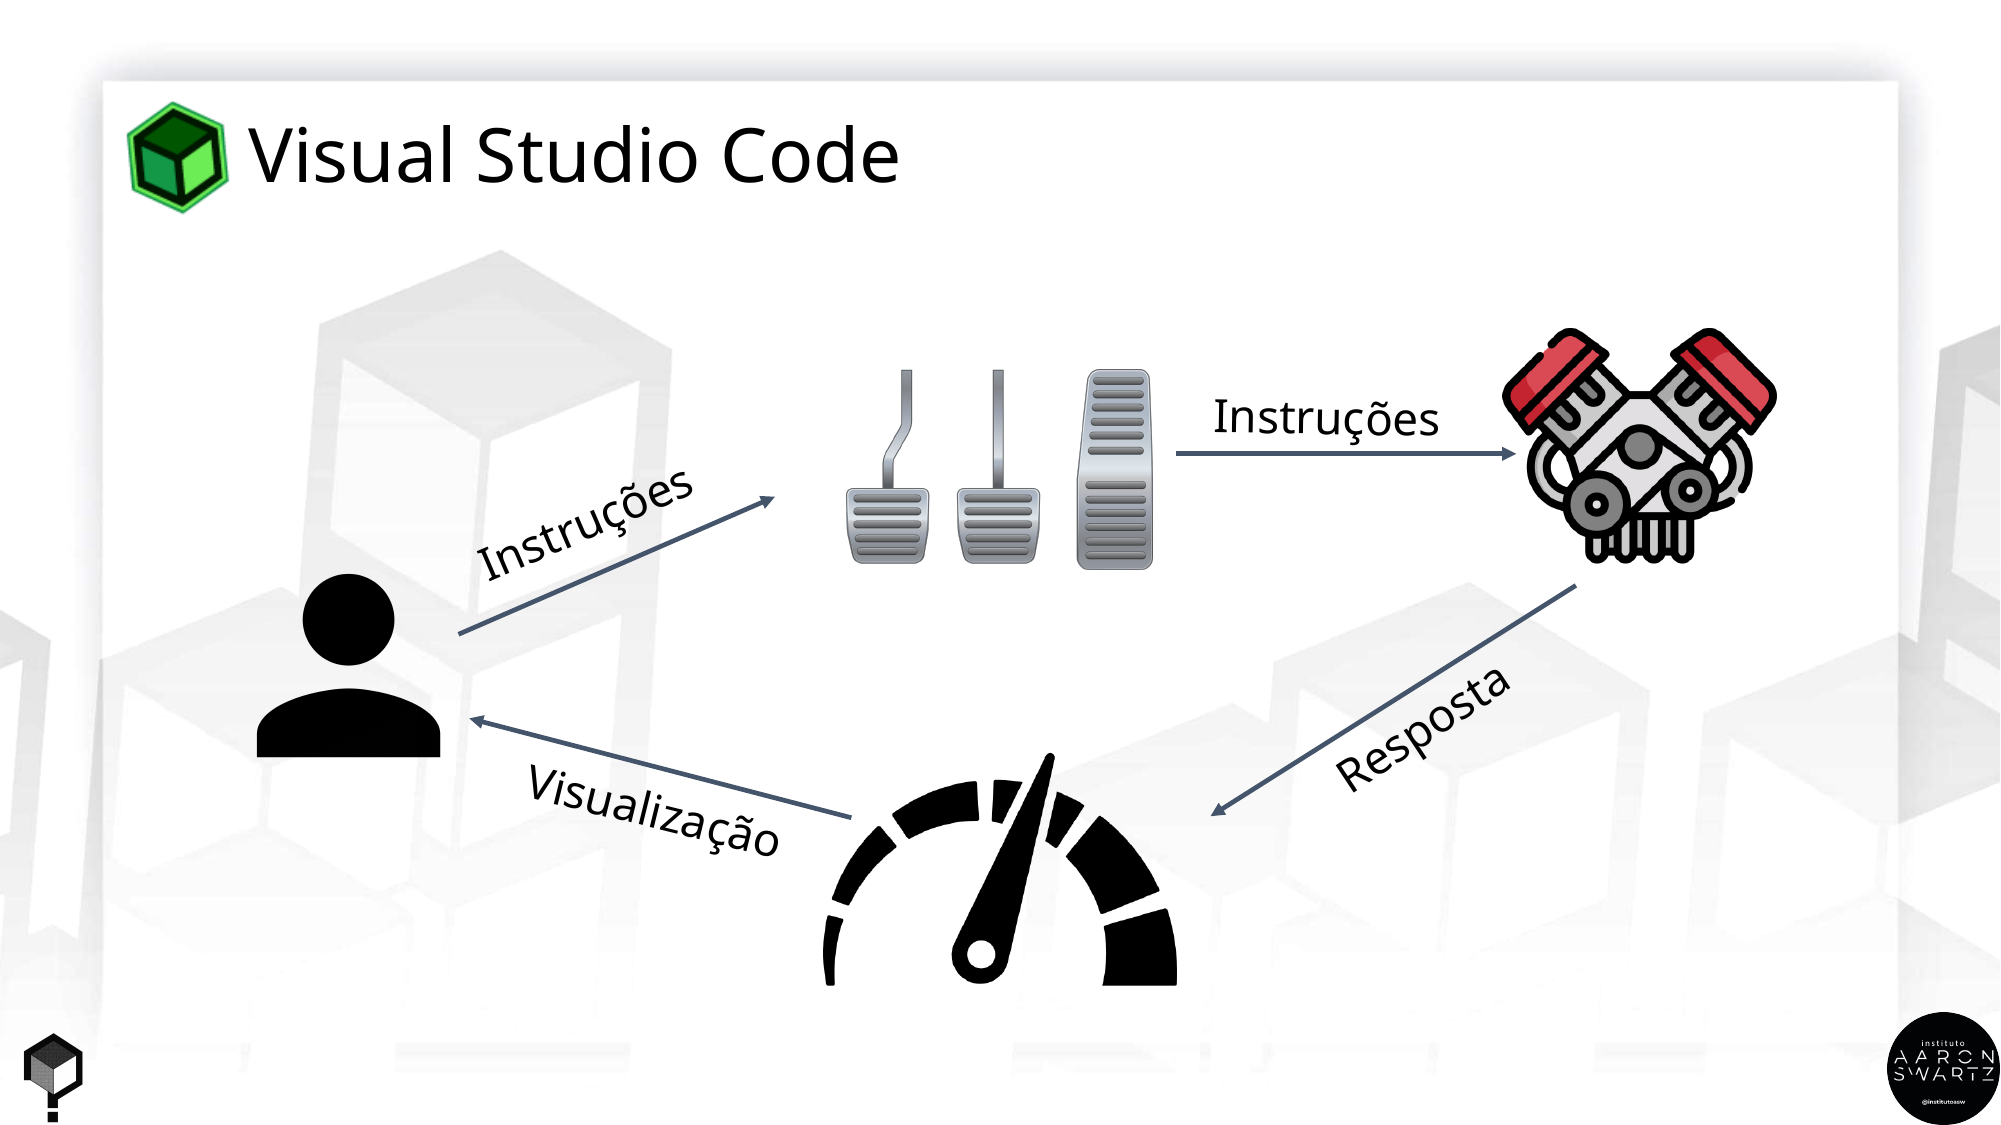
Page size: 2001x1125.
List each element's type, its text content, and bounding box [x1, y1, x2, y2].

picture [0, 0, 2001, 1125]
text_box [1210, 585, 1577, 849]
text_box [426, 418, 776, 635]
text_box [1173, 368, 1517, 465]
title Visual Studio Code [233, 75, 1250, 241]
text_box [468, 718, 852, 896]
